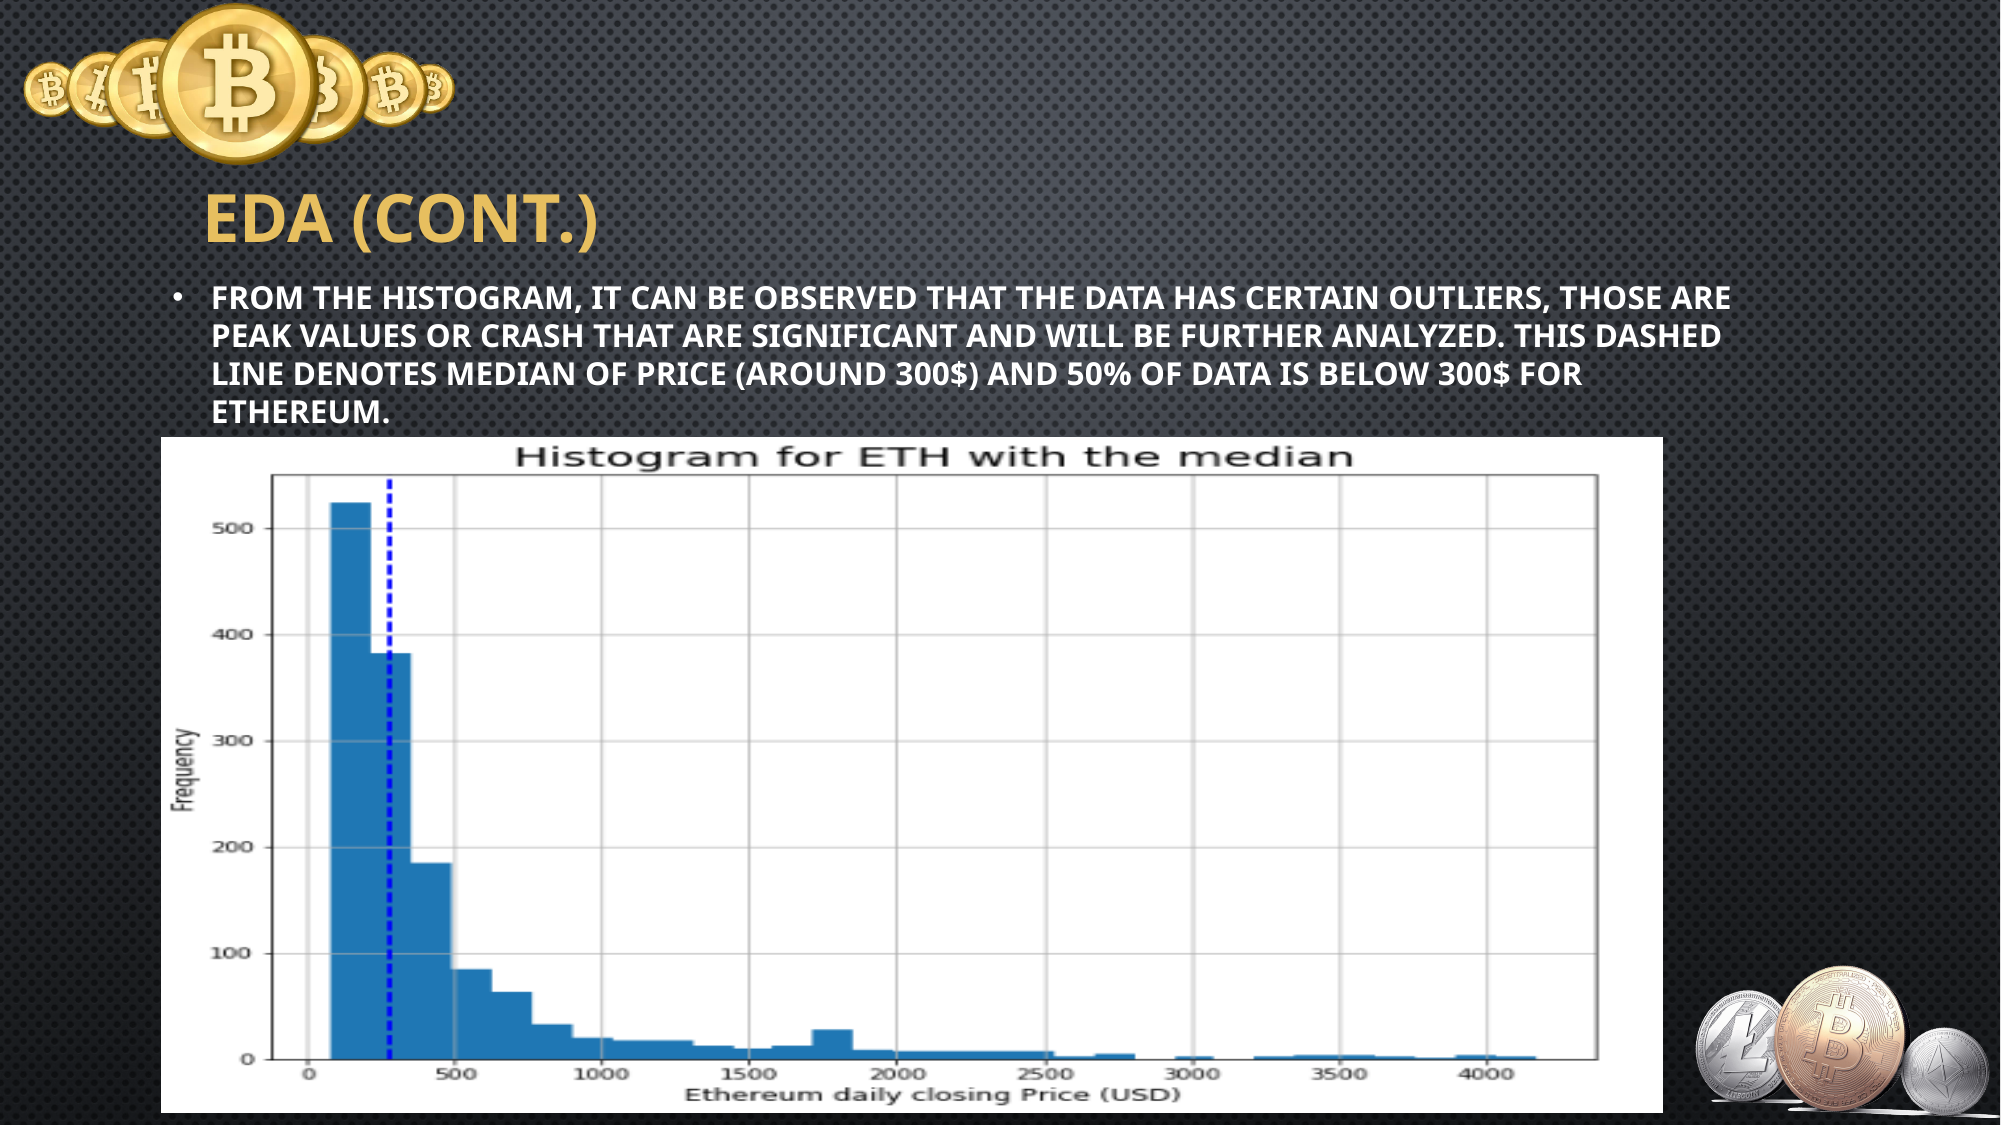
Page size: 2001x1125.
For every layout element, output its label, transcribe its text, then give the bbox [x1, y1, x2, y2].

picture [0, 0, 480, 197]
picture [160, 437, 1663, 1113]
list from the histogram, it can be observed that the data has certain outliers, those are peak values or crash that are significant and will be further analyzed. This dashed line denotes median of price (around 300$) and 50% of data is below 300$ for Ethereum. [157, 270, 1783, 438]
title eDA (cont.) [187, 168, 1813, 265]
picture [1695, 964, 2000, 1118]
